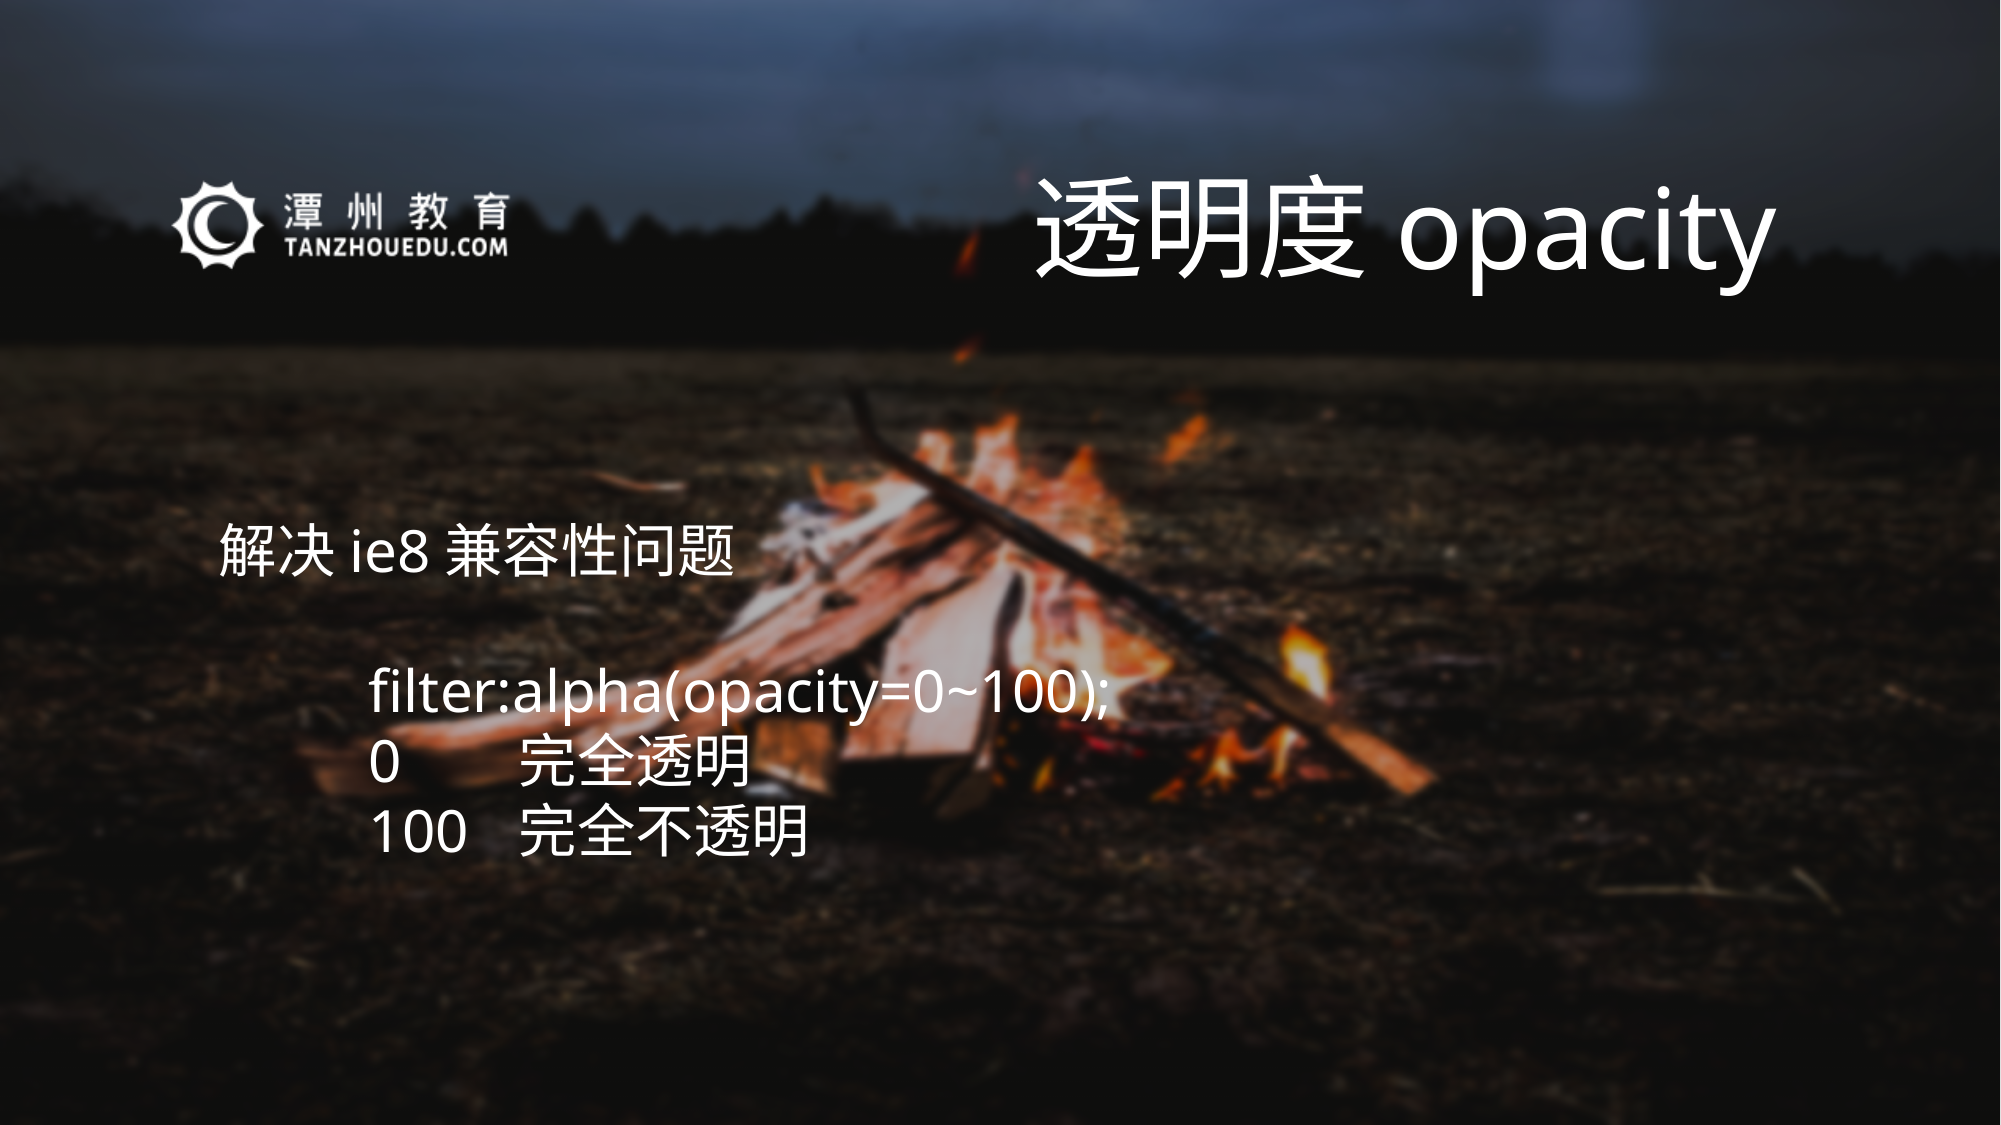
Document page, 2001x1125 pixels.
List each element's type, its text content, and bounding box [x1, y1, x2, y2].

text_box 透明度opacity [1016, 149, 1792, 299]
picture [0, 0, 2001, 1125]
text_box 解决ie8兼容性问题 filter:alpha(opacity=0~100); 0 完全透明 100 完全不透明 [204, 507, 1796, 872]
